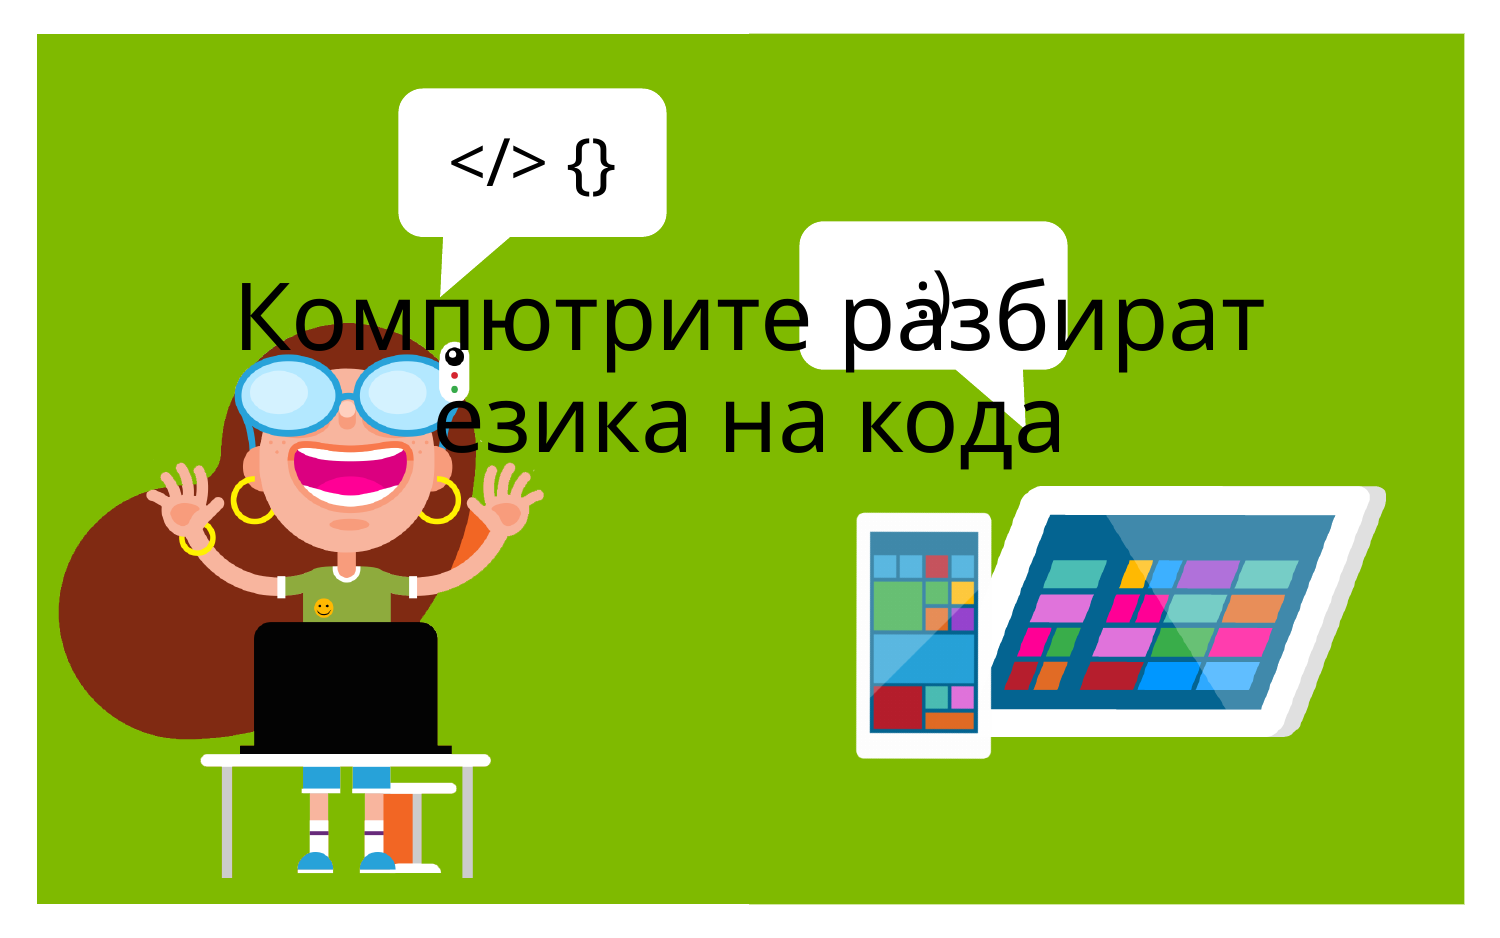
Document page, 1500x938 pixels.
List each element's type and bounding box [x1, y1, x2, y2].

text_box [1, 0, 1498, 938]
